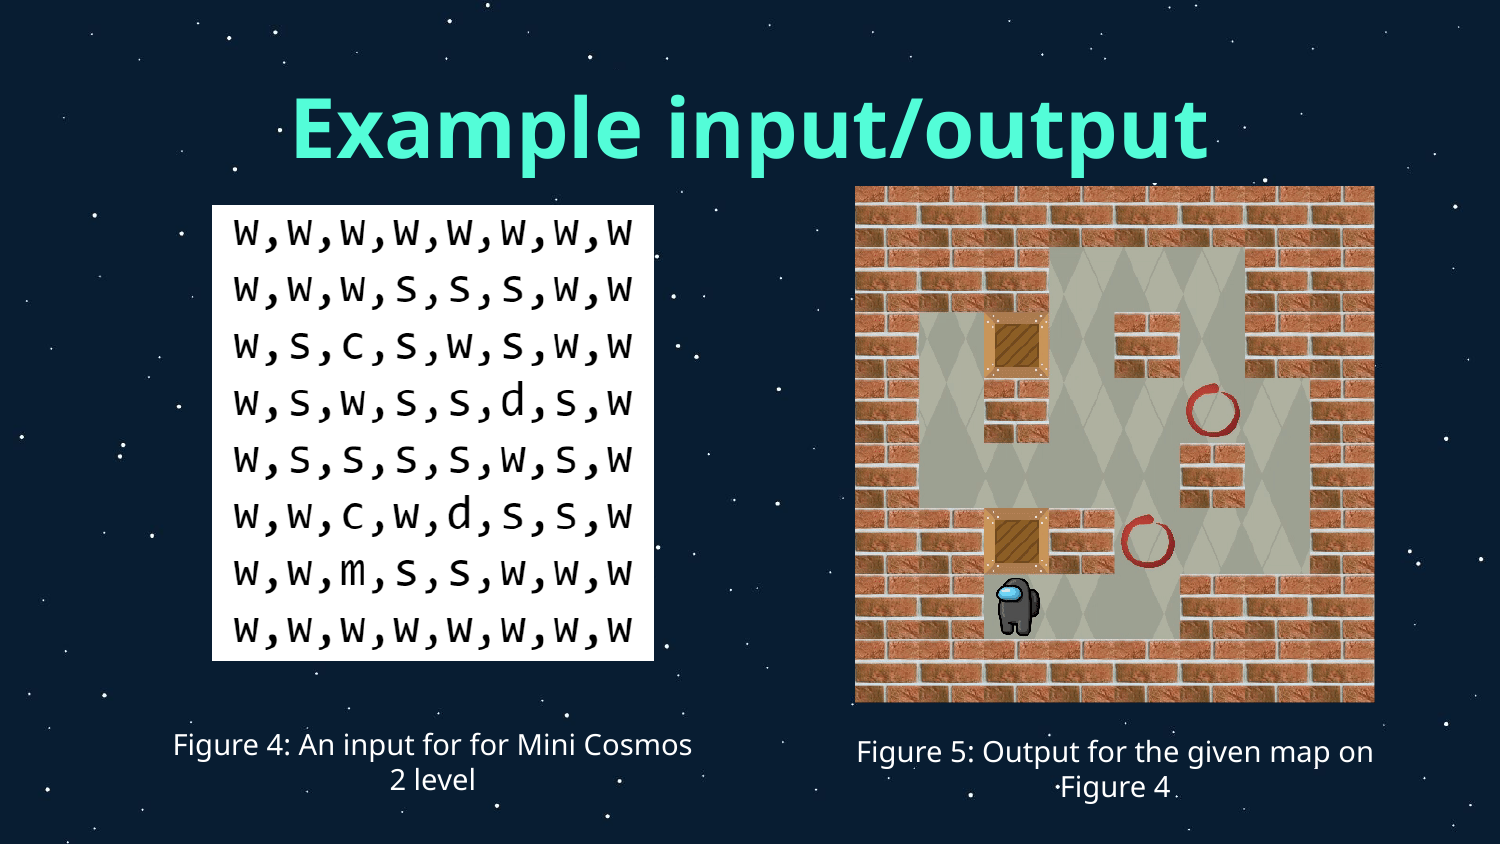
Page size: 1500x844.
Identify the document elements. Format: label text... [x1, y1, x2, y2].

text_box Figure 5: Output for the given map on Figure 4 [829, 718, 1402, 819]
title Example input/output [118, 60, 1382, 155]
picture [0, 0, 1500, 844]
text_box Figure 4: An input for for Mini Cosmos 2 level [147, 711, 719, 812]
